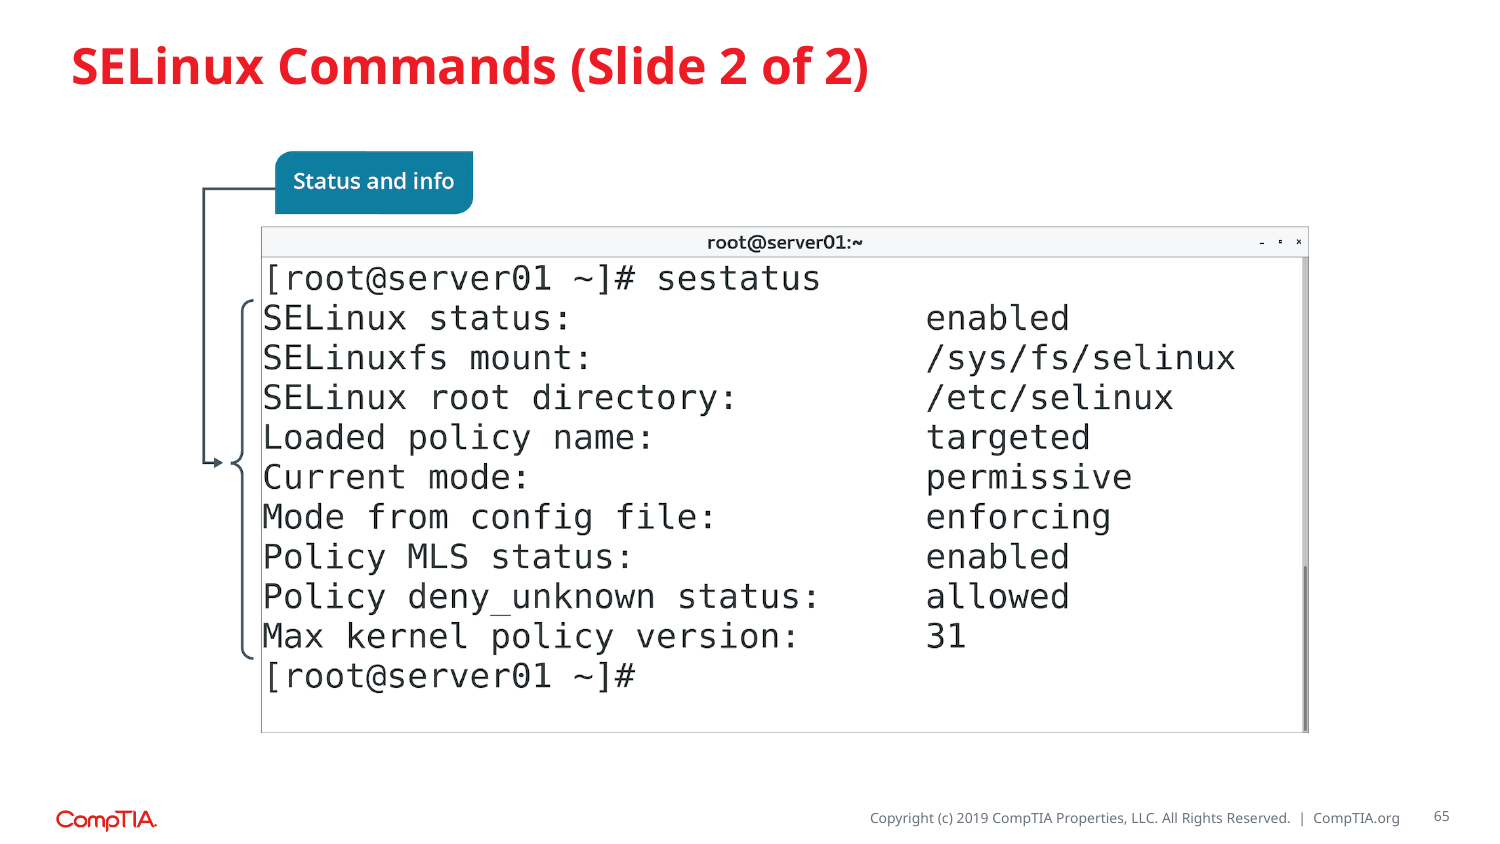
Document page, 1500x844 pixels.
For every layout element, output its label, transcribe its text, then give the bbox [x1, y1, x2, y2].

slide_number 65 [1407, 800, 1450, 835]
title SELinux Commands (Slide 2 of 2) [56, 12, 1444, 117]
picture [191, 115, 1309, 733]
